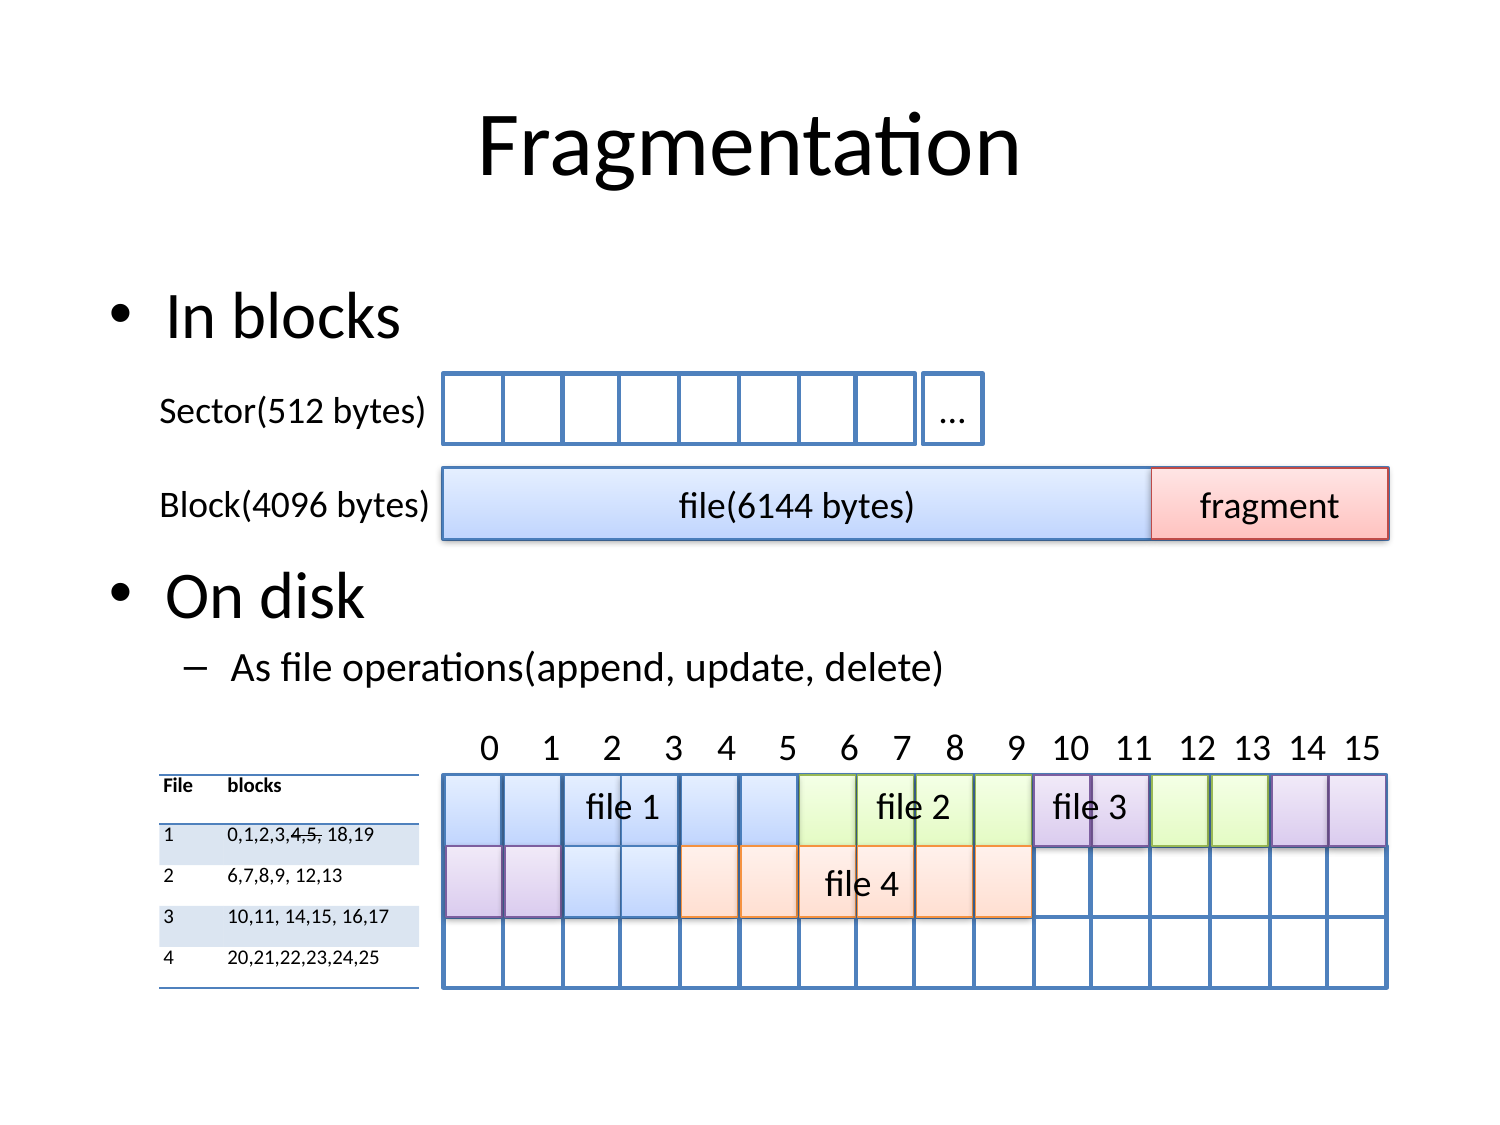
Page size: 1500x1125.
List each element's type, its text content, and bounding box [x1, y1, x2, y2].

text_box [1148, 915, 1208, 990]
text_box [1151, 776, 1208, 847]
text_box [1208, 855, 1268, 915]
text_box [442, 373, 916, 445]
text_box [1032, 915, 1089, 990]
text_box [1088, 854, 1148, 915]
text_box [1271, 776, 1326, 847]
table_header File [159, 776, 224, 823]
text_box [504, 776, 561, 844]
text_box [1208, 915, 1268, 990]
text_box [857, 776, 911, 844]
text_box [854, 924, 912, 990]
text_box [621, 845, 678, 918]
text_box [1148, 854, 1208, 915]
text_box [737, 924, 797, 990]
text_box [1033, 776, 1091, 847]
table_cell 2 [159, 865, 224, 906]
text_box [1211, 776, 1268, 847]
text_box [561, 924, 618, 990]
text_box [445, 845, 503, 918]
text_box Sector(512 bytes) [144, 378, 437, 439]
text_box [441, 921, 501, 990]
text_box [912, 924, 972, 990]
title Fragmentation [75, 45, 1425, 233]
list In blocks On disk As file operations(append, update, delete) [93, 264, 1444, 1007]
text_box … [921, 371, 985, 446]
text_box file(6144 bytes) [442, 467, 1148, 540]
text_box [681, 845, 738, 918]
text_box [564, 776, 616, 843]
text_box [916, 776, 972, 844]
table_cell 10,11, 14,15, 16,17 [224, 906, 419, 947]
text_box [916, 845, 973, 918]
text_box file 2 [861, 776, 966, 835]
text_box [564, 845, 619, 918]
text_box [740, 845, 798, 918]
text_box [1268, 855, 1325, 915]
table_cell 1 [159, 825, 224, 865]
text_box [1325, 851, 1389, 915]
text_box [444, 774, 501, 845]
text_box [857, 911, 911, 918]
table_header blocks [224, 776, 419, 823]
table_cell 3 [159, 906, 224, 947]
text_box fragment [1151, 467, 1389, 540]
text_box [504, 845, 560, 918]
text_box [975, 845, 1032, 918]
text_box file 4 [810, 851, 911, 911]
text_box file 3 [1037, 776, 1143, 835]
text_box [1325, 915, 1389, 990]
text_box [1268, 915, 1325, 990]
text_box Block(4096 bytes) [144, 473, 437, 533]
text_box [1329, 776, 1386, 847]
text_box 0 1 2 3 4 5 6 7 8 9 10 11 12 13 14 15 [465, 715, 1398, 776]
table_cell 6,7,8,9, 12,13 [224, 865, 419, 906]
text_box [618, 924, 678, 990]
text_box [1037, 854, 1088, 915]
text_box [621, 835, 676, 843]
text_box [975, 776, 1030, 844]
text_box [801, 776, 854, 844]
table_cell 20,21,22,23,24,25 [224, 947, 419, 987]
text_box file 1 [571, 776, 676, 835]
text_box [681, 776, 737, 843]
text_box [501, 925, 561, 990]
text_box [972, 924, 1032, 990]
text_box [797, 925, 854, 990]
text_box [1095, 776, 1148, 847]
table_cell 0,1,2,3,4,5, 18,19 [224, 825, 419, 865]
text_box [857, 845, 914, 851]
text_box [678, 924, 737, 990]
table_cell 4 [159, 947, 224, 987]
text_box [799, 845, 856, 918]
text_box [1089, 915, 1148, 990]
text_box [740, 776, 798, 843]
